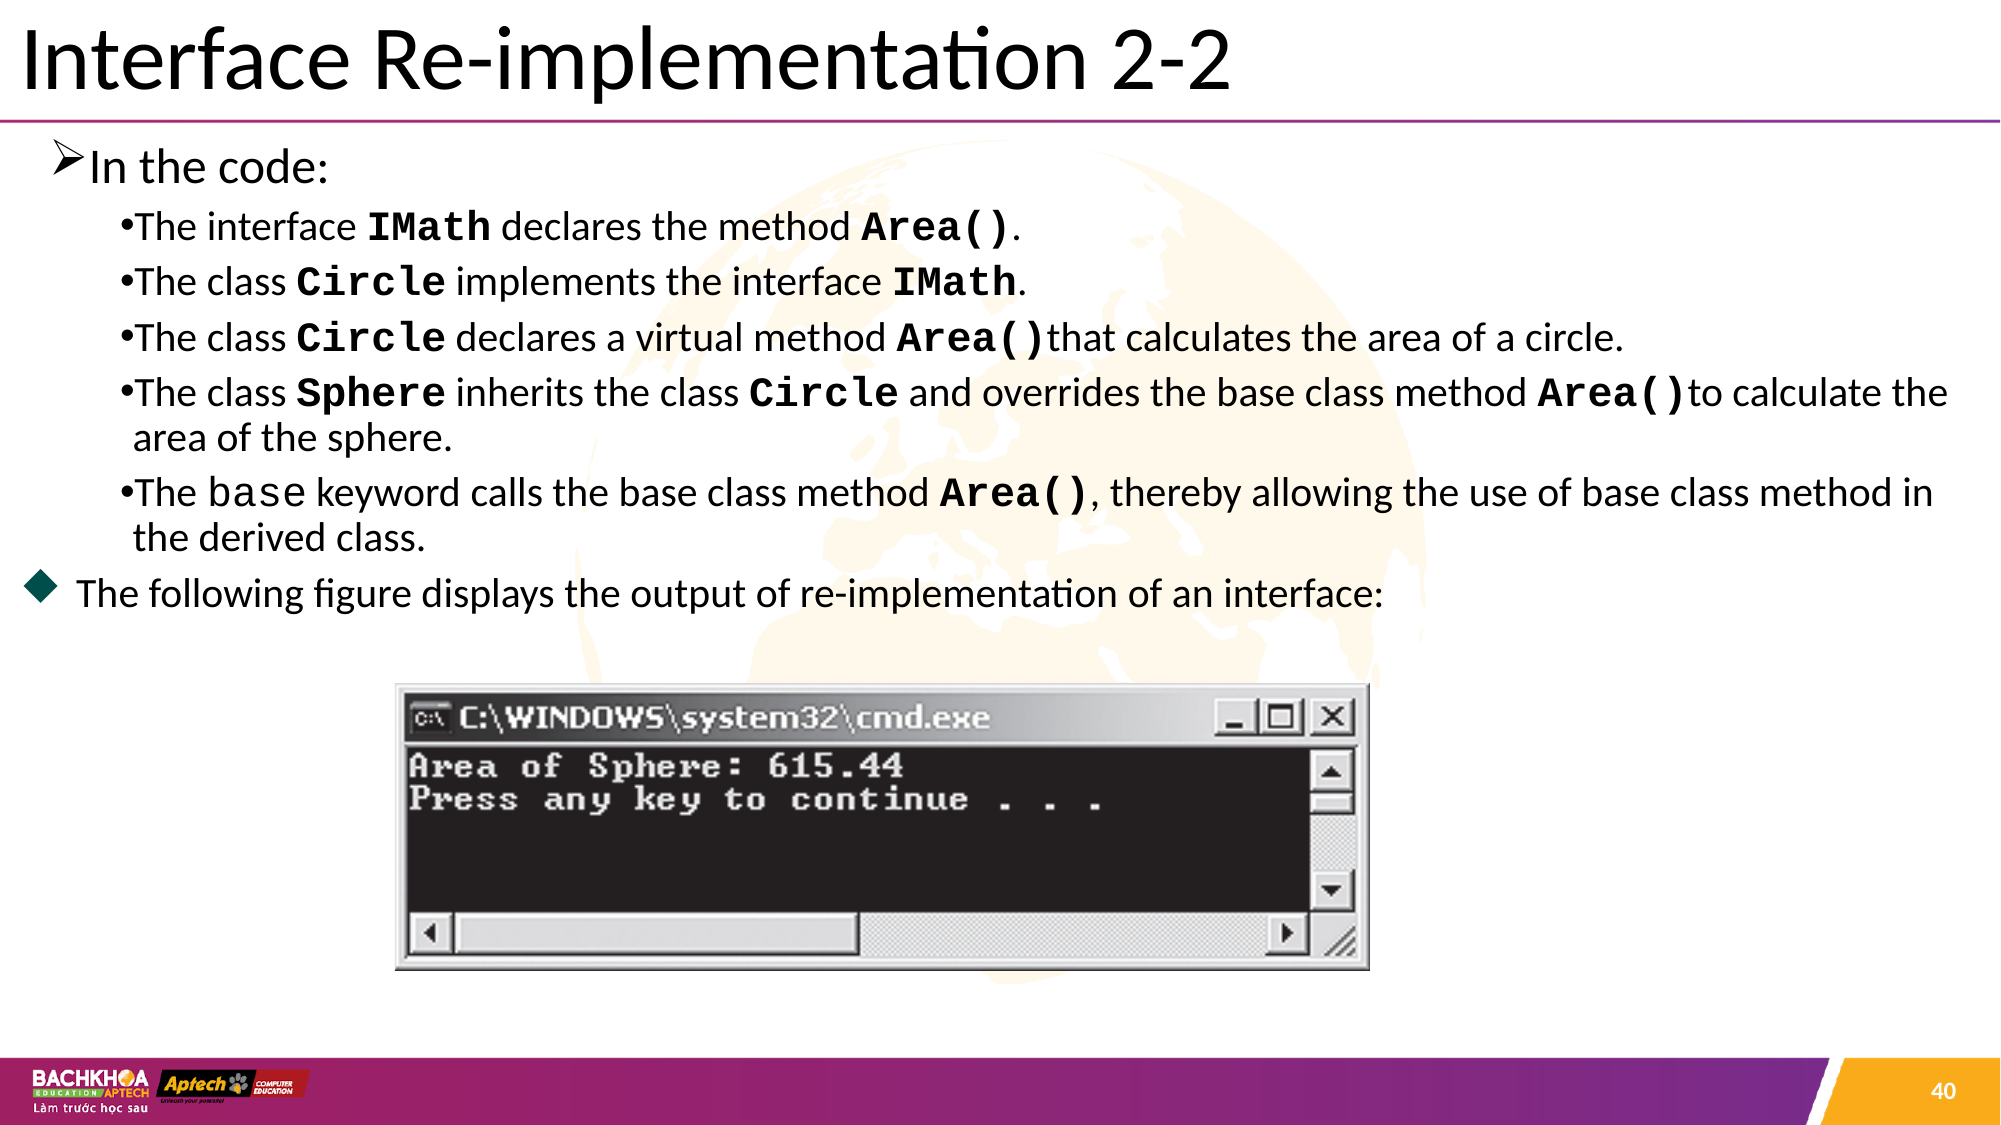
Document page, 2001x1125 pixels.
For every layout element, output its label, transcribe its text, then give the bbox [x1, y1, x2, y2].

slide_number 40 [1899, 1059, 1988, 1120]
title Interface Re-implementation 2-2 [5, 3, 1993, 116]
picture [0, 0, 2001, 1125]
list In the code: The interface IMath declares the method Area(). The class Circle implements the interface IMath. The class Circle declares a virtual method Area()that calculates the area of a circle. The class Sphere inherits the class Circle and overrides the base class method Area()to calculate the area of the sphere. The base keyword calls the base class method Area(), thereby allowing the use of base class method in the derived class. The following figure displays the output of re-implementation of an interface: [5, 125, 1993, 1014]
